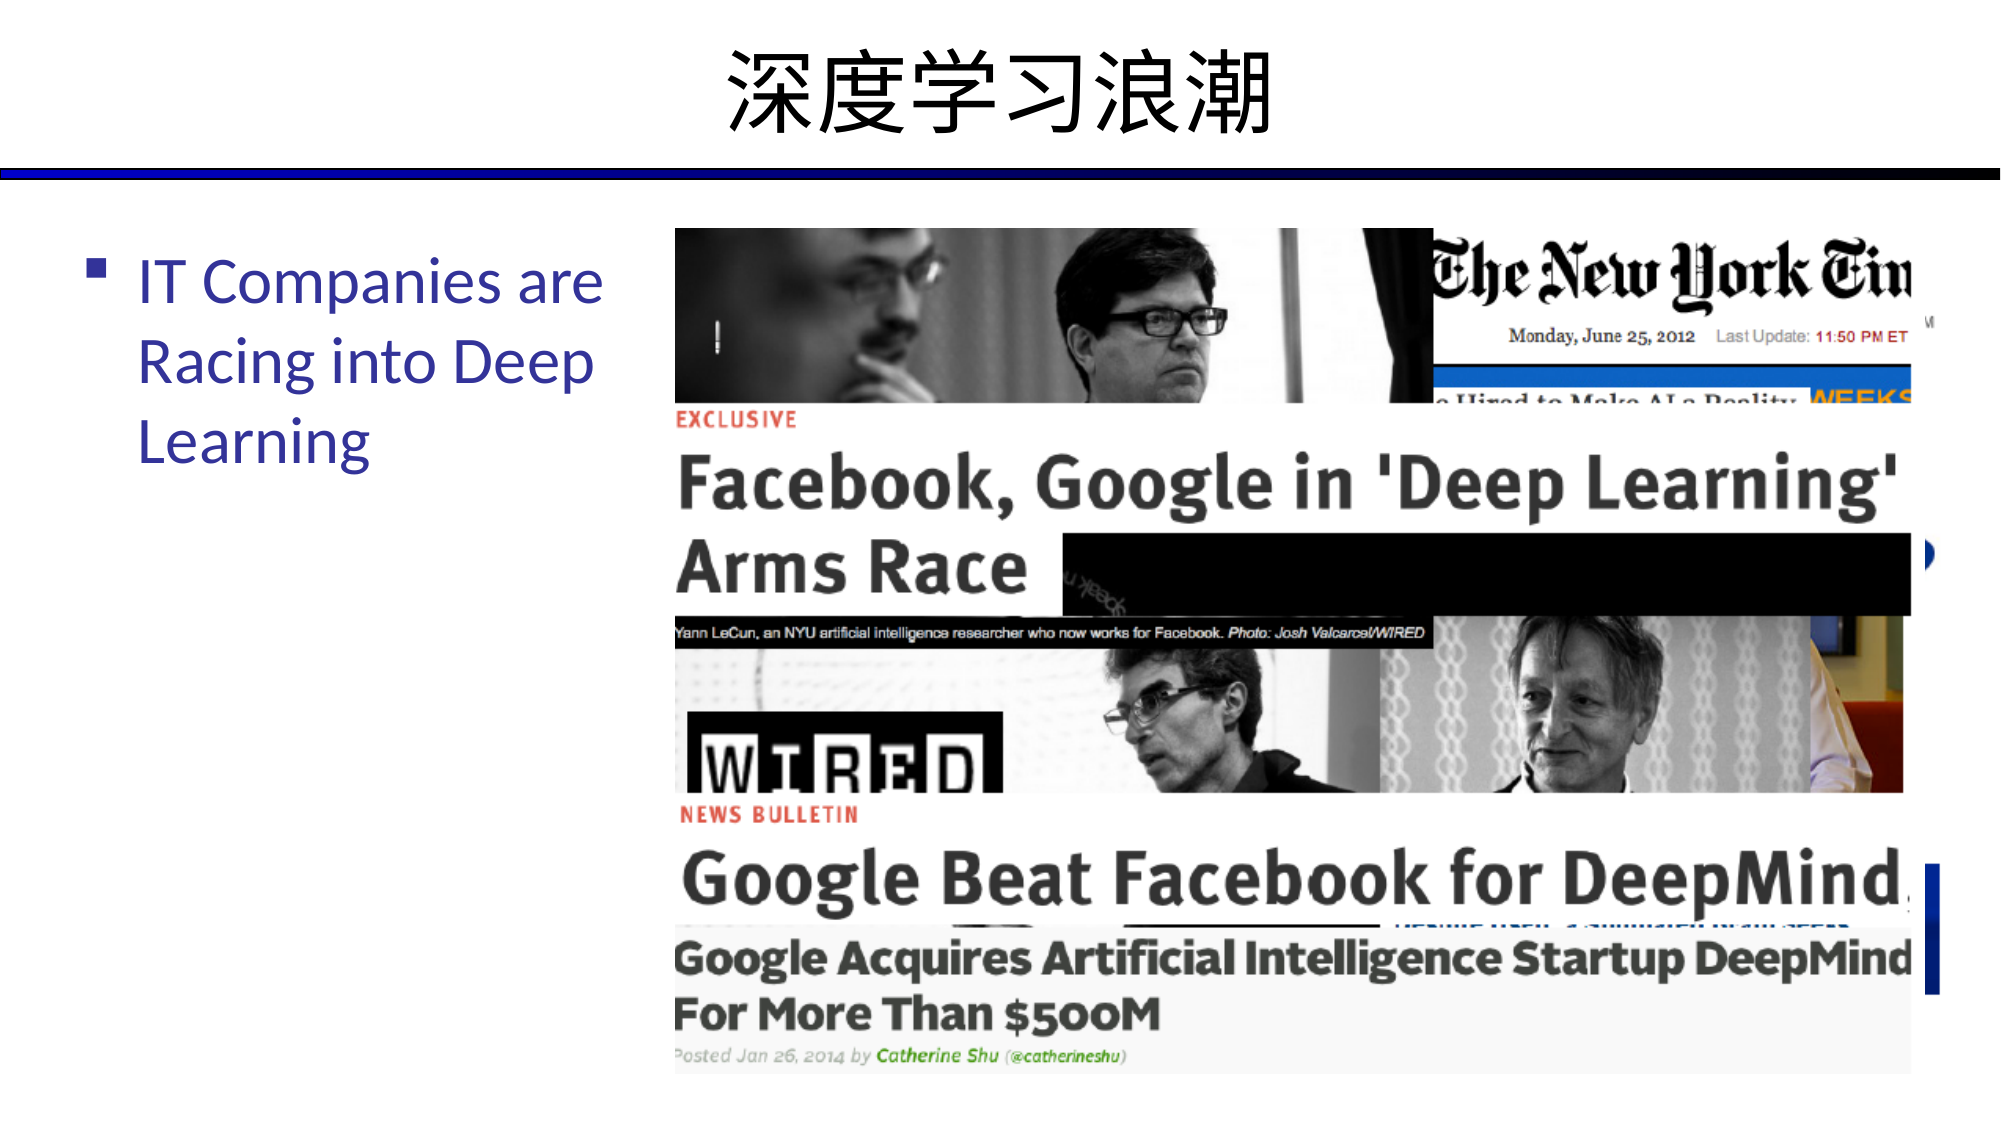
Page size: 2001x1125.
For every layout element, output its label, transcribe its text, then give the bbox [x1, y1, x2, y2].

list IT Companies are Racing into Deep Learning [66, 228, 663, 1006]
title 深度学习浪潮 [0, 0, 2000, 184]
picture [674, 228, 1950, 1074]
